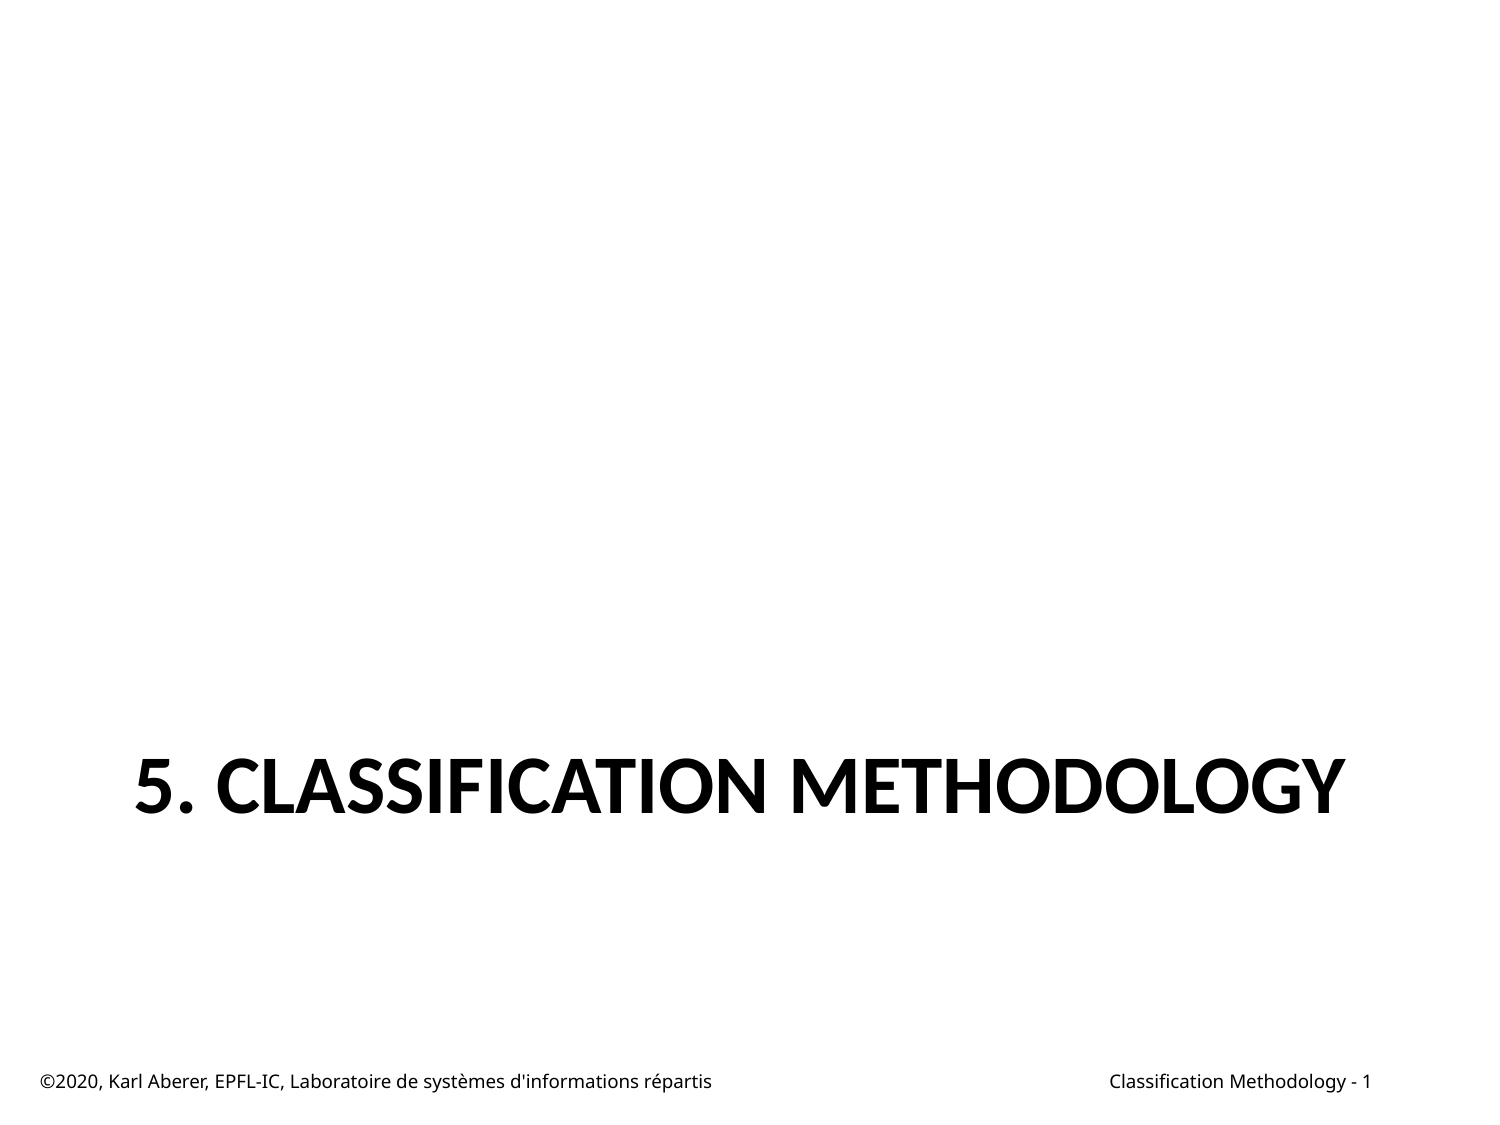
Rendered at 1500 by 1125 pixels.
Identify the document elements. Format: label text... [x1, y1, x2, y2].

title 5. Classification Methodology [118, 722, 1394, 947]
footer ©2020, Karl Aberer, EPFL-IC, Laboratoire de systèmes d'informations répartis [24, 1062, 988, 1101]
